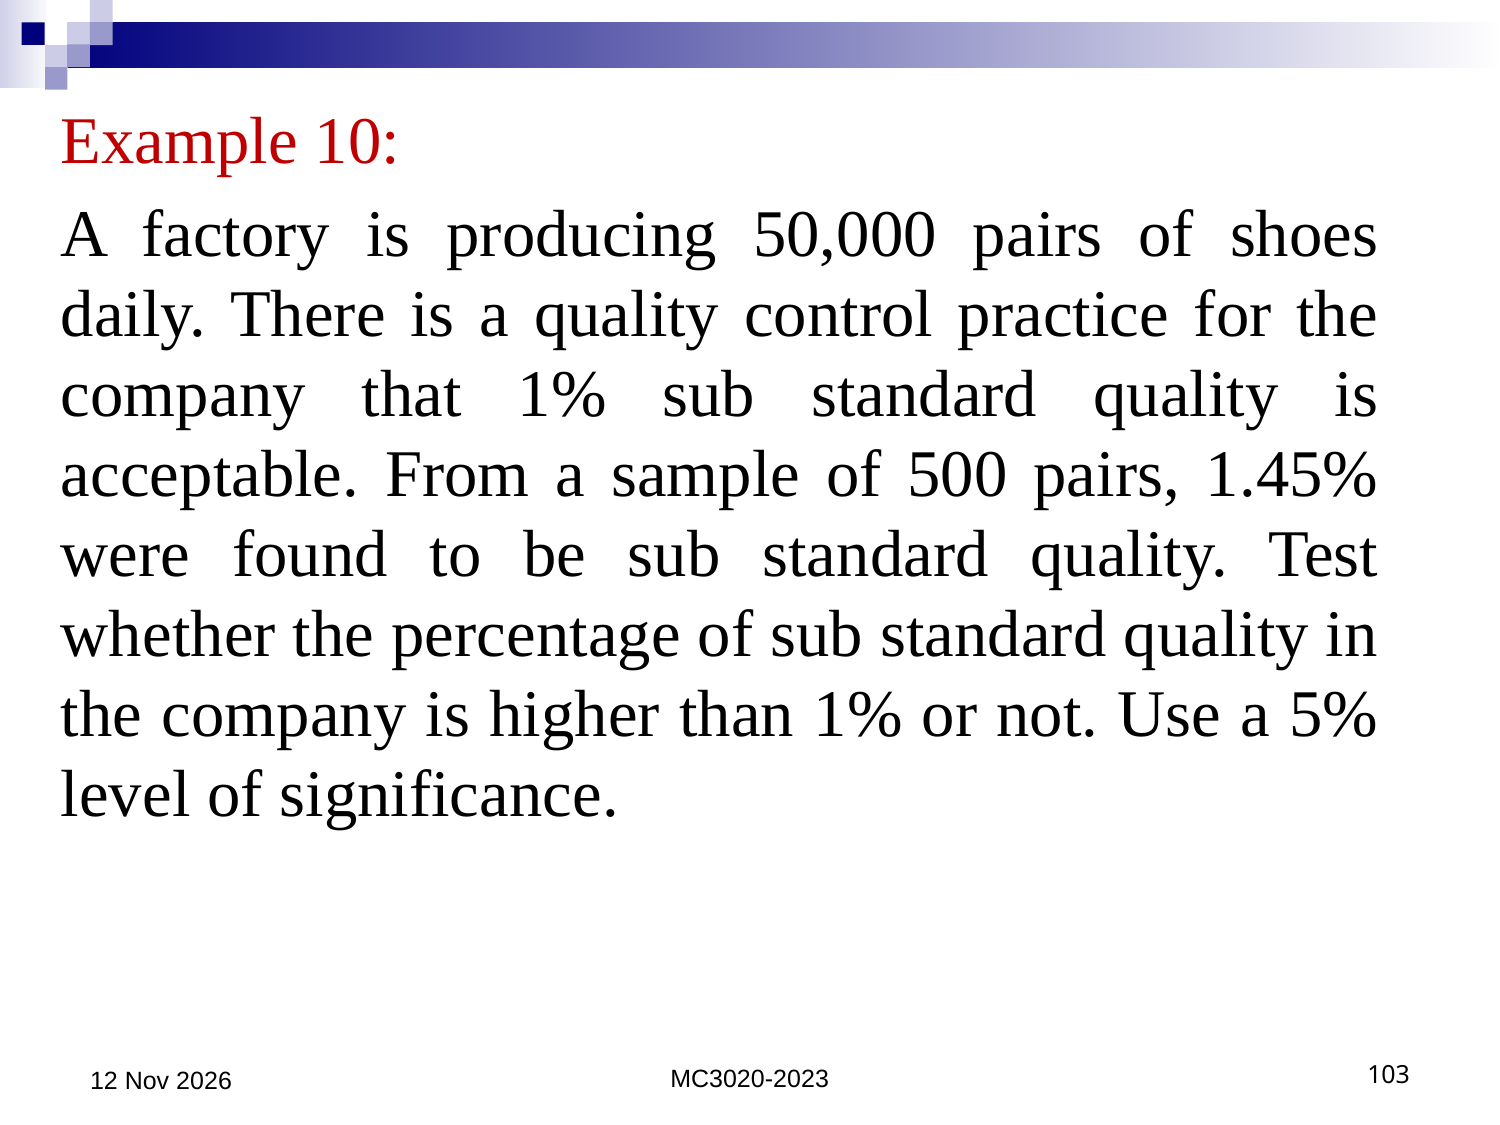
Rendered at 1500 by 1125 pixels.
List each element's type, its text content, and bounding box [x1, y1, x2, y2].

slide_number 103 [1074, 1025, 1425, 1100]
list Example 10: A factory is producing 50,000 pairs of shoes daily. There is a quality control practice for the company that 1% sub standard quality is acceptable. From a sample of 500 pairs, 1.45% were found to be sub standard quality. Test whether the percentage of sub standard quality in the company is higher than 1% or not. Use a 5% level of significance. [45, 88, 1396, 727]
slide_number 16-Jun-23 [75, 1024, 425, 1103]
footer MC3020-2023 [512, 1025, 988, 1100]
